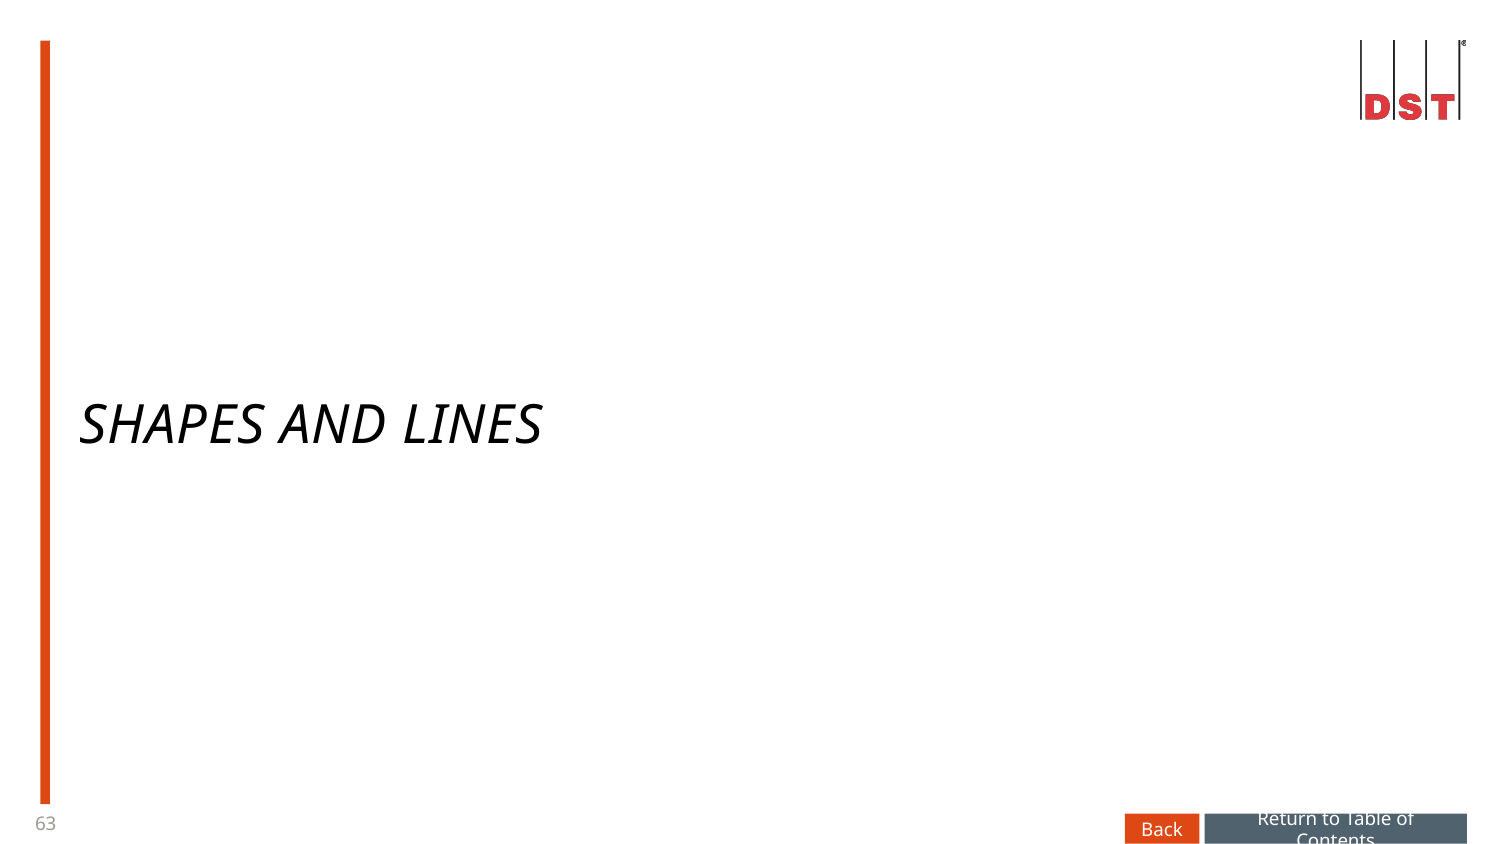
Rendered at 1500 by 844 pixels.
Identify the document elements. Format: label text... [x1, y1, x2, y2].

text_box Back [1123, 812, 1201, 844]
list Shapes and lines [79, 40, 1315, 805]
text_box Return to Table of Contents [1202, 812, 1469, 844]
